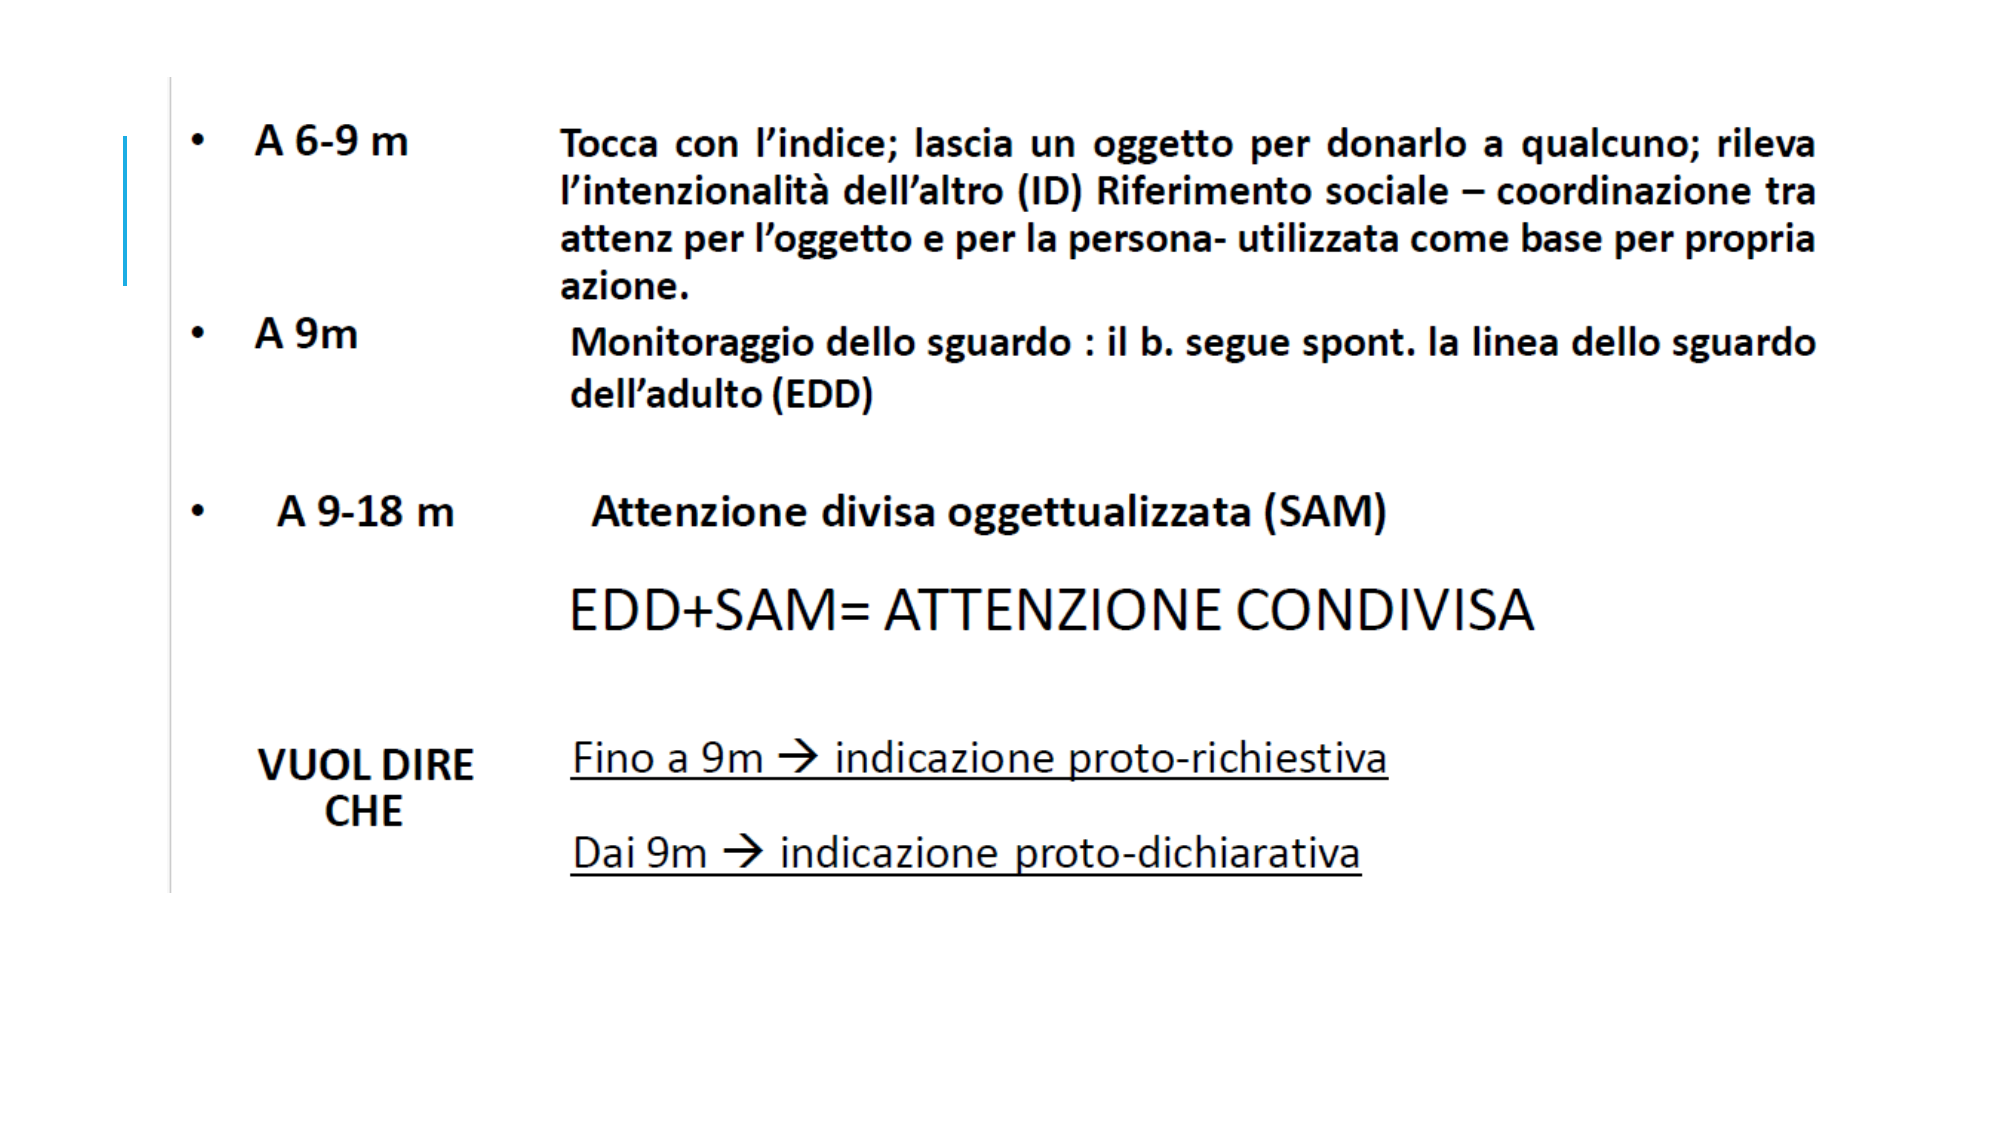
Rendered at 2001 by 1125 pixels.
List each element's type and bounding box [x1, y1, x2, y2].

picture [167, 77, 1917, 894]
